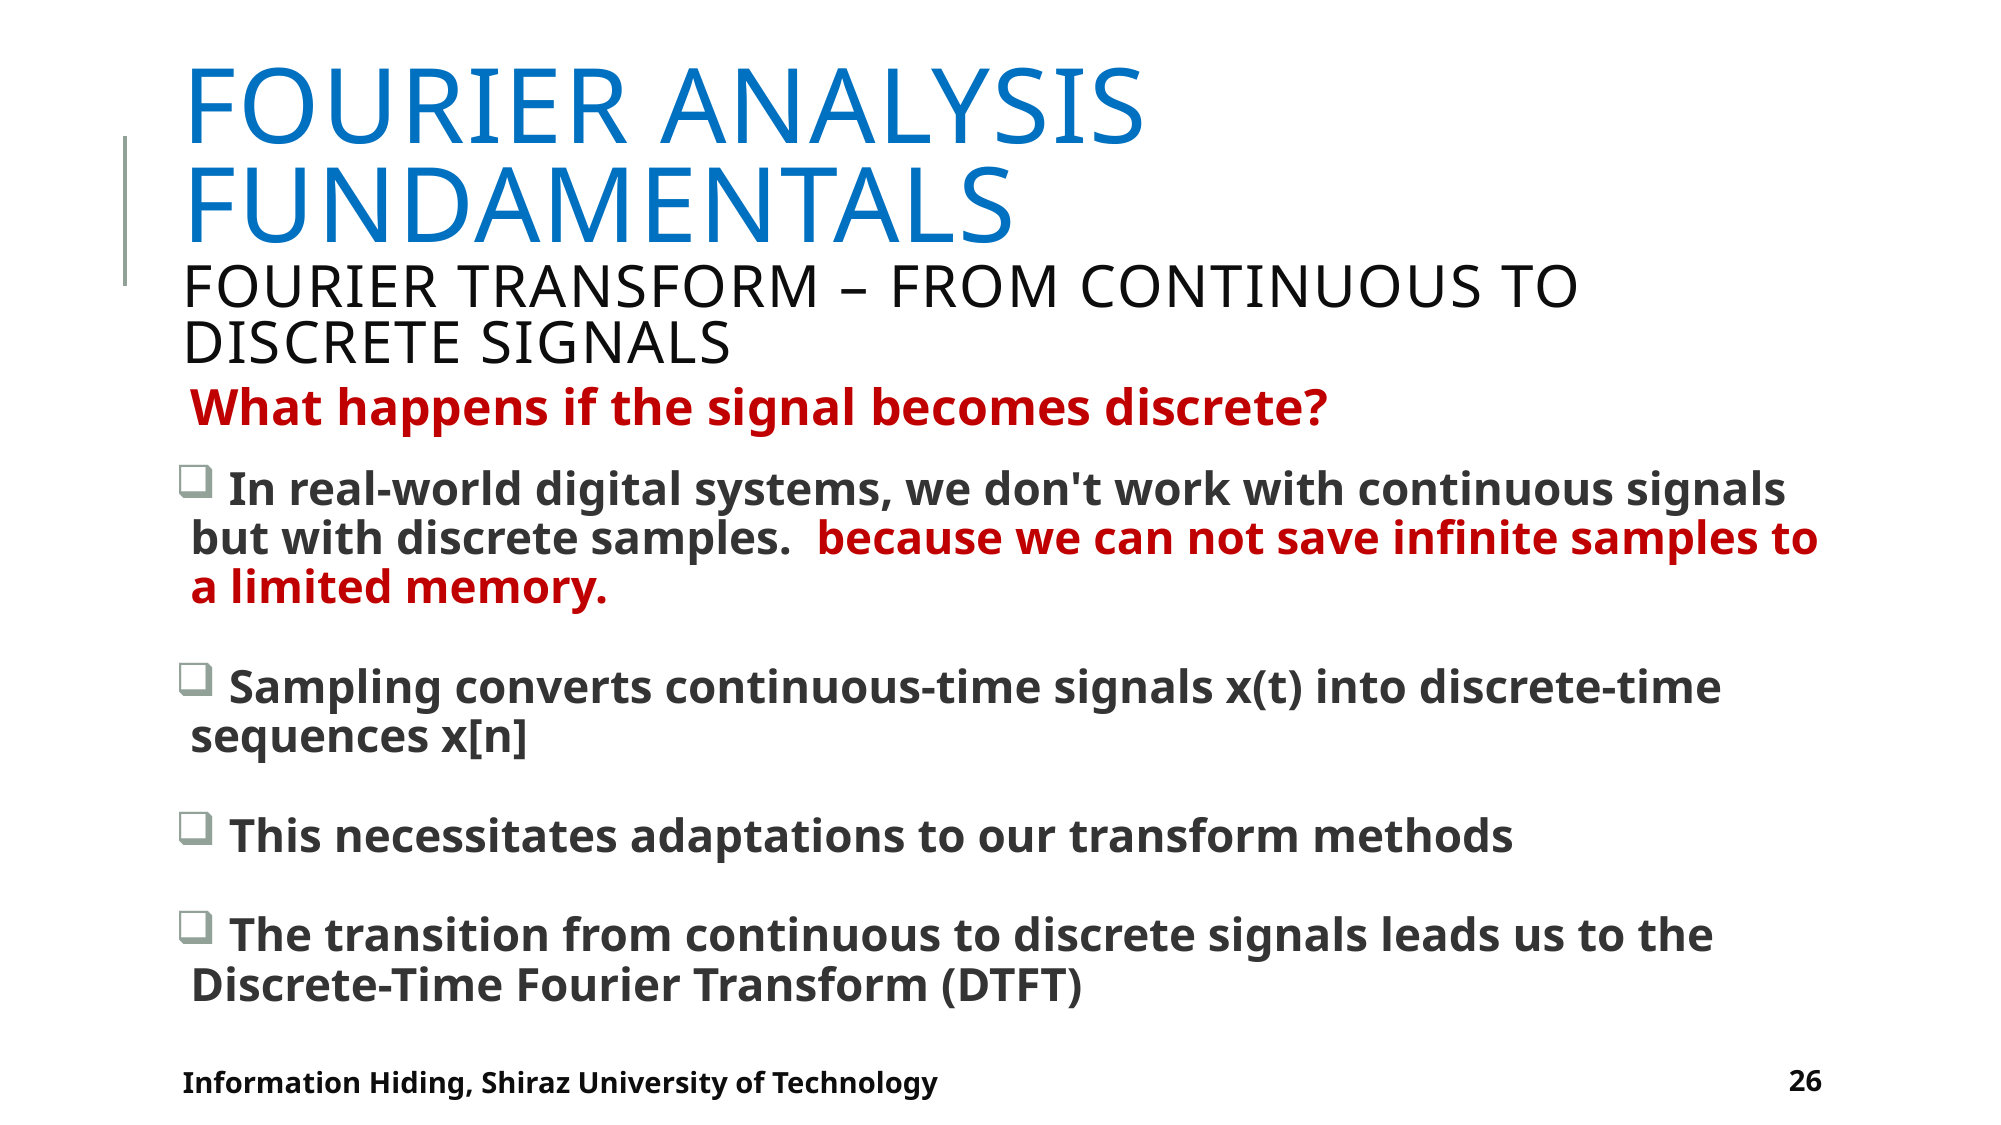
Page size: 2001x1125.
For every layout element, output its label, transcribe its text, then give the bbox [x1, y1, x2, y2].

slide_number 26 [1773, 1059, 1853, 1105]
footer Information Hiding, Shiraz University of Technology [168, 1059, 1773, 1105]
title Fourier Analysis Fundamentals Fourier Transform – From Continuous to Discrete Signals [168, 96, 1853, 342]
